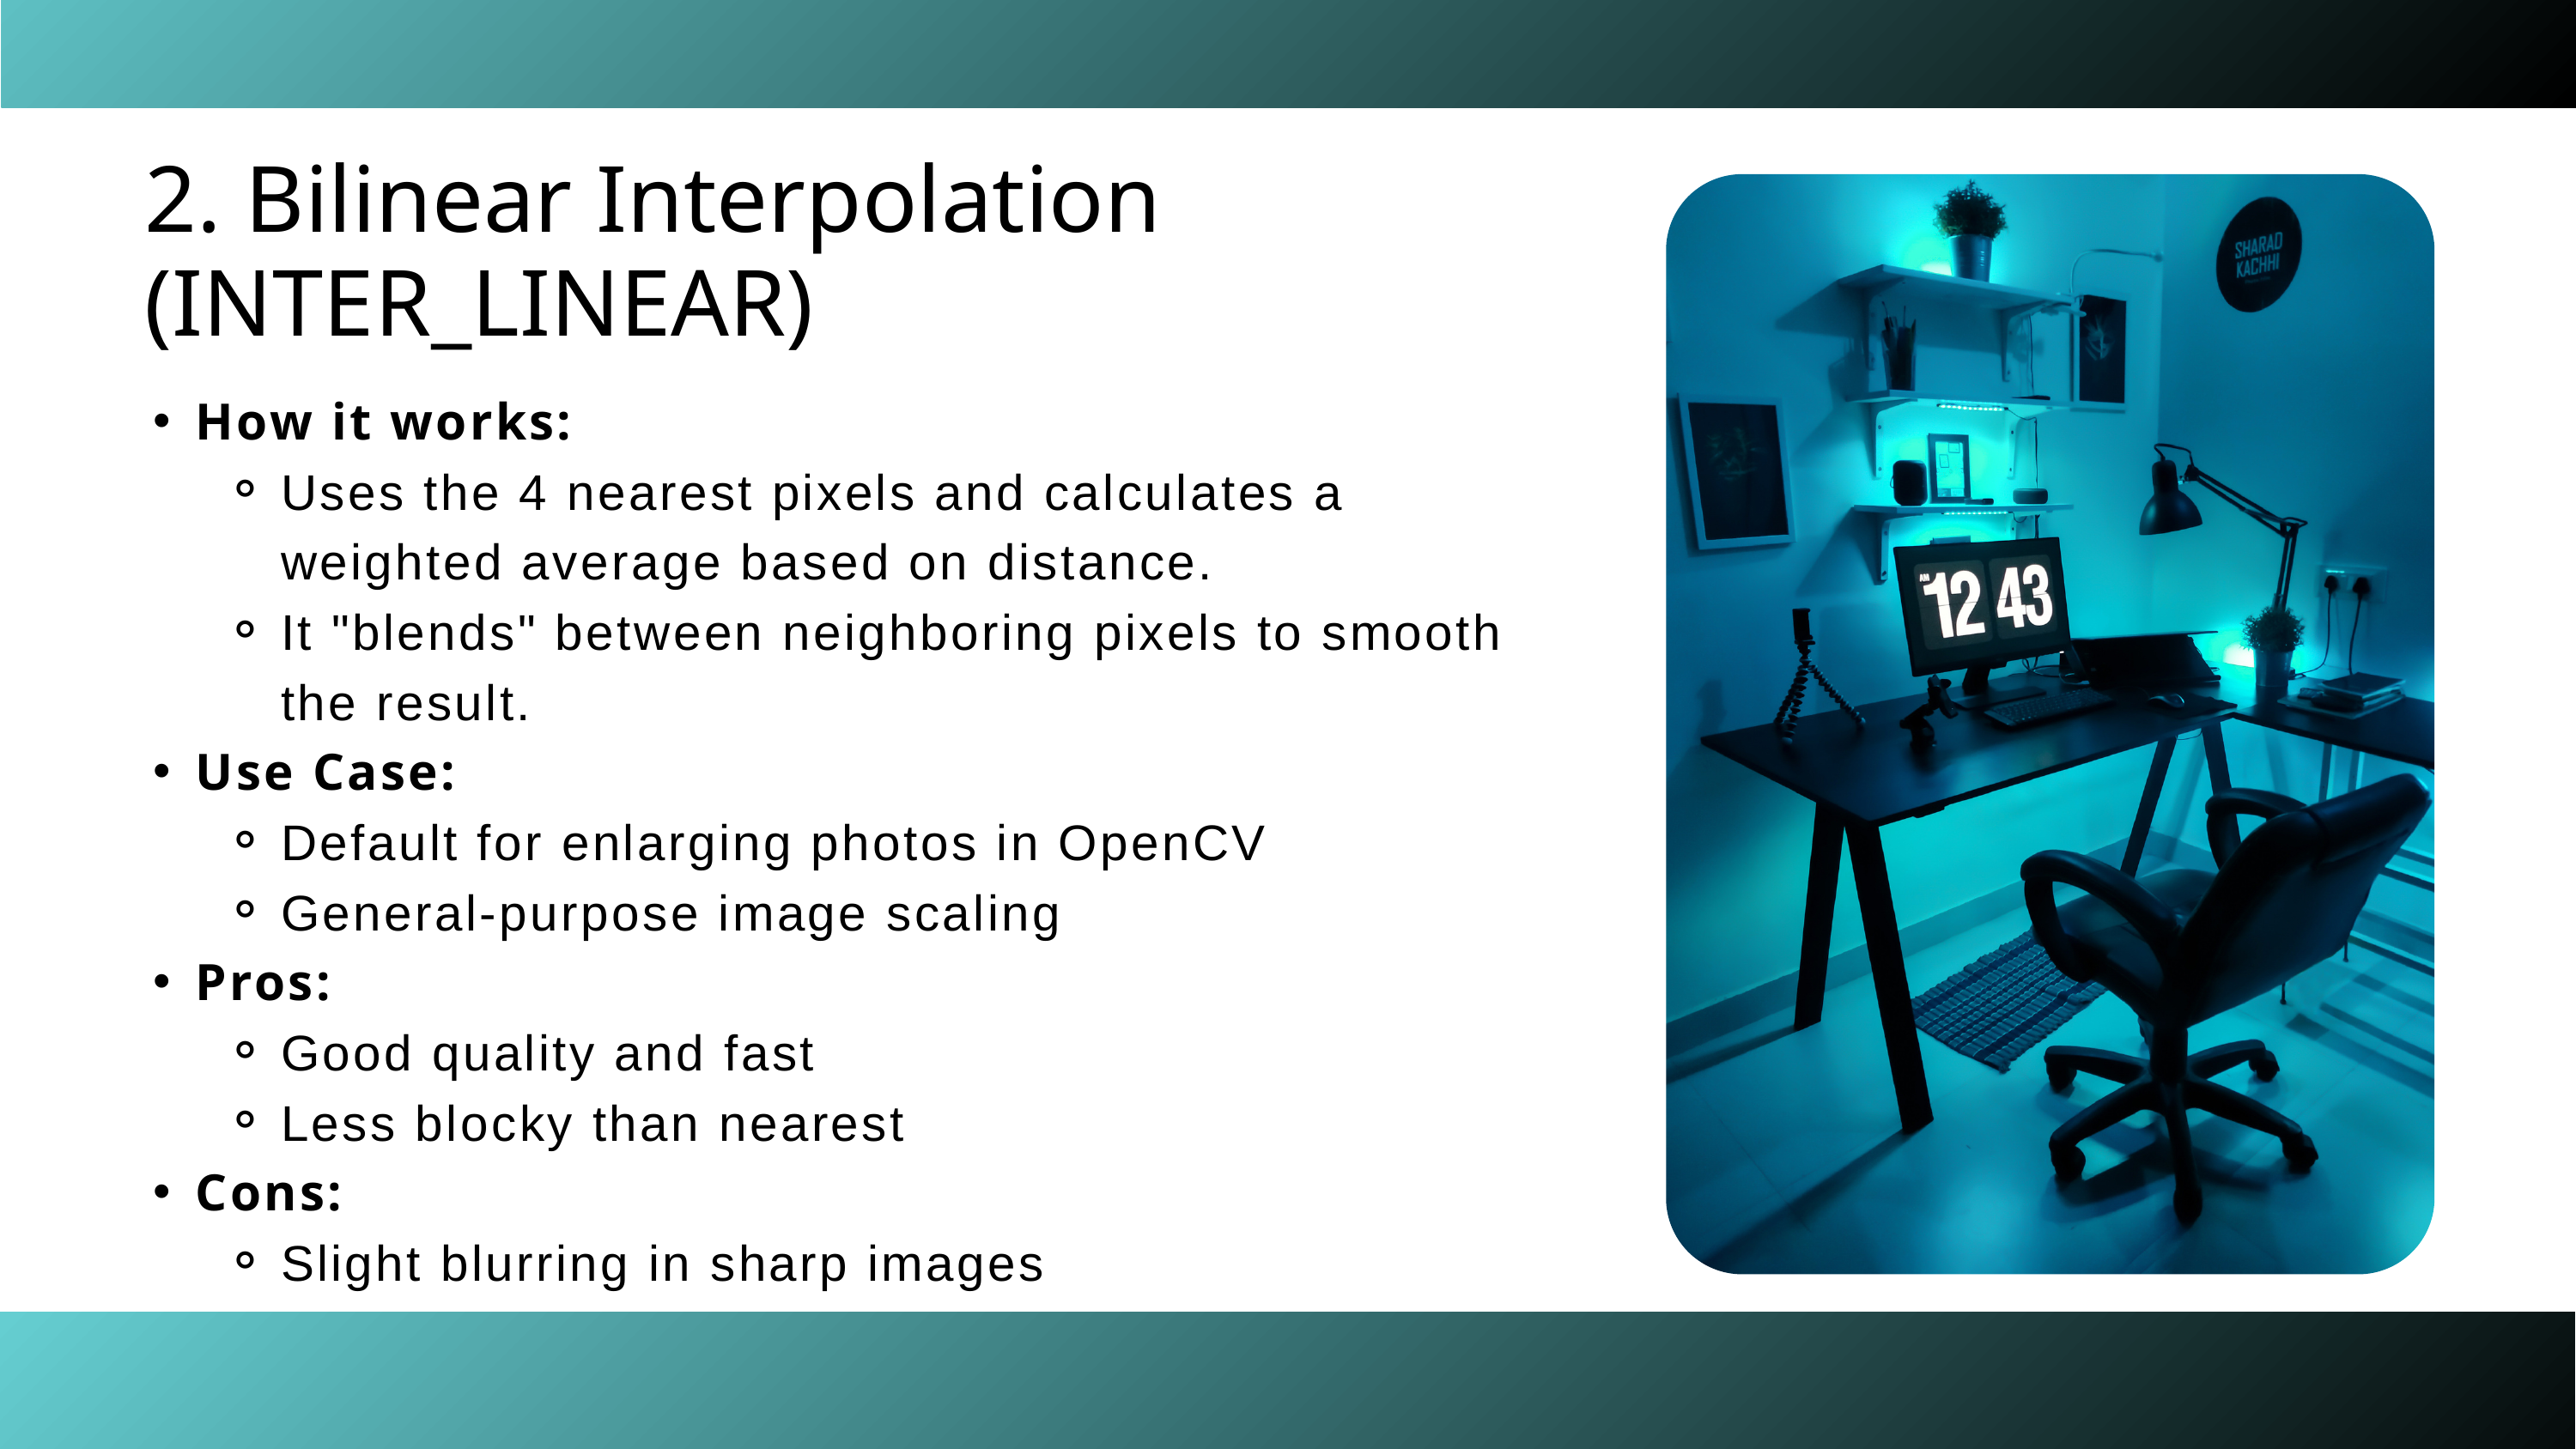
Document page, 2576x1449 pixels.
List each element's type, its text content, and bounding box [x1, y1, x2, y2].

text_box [1665, 173, 2435, 1275]
text_box 2. Bilinear Interpolation (INTER_LINEAR) [144, 147, 1381, 355]
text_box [0, 1312, 2575, 1449]
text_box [1, 0, 2576, 108]
text_box How it works: Uses the 4 nearest pixels and calculates a weighted average based on distance. It "blends" between neighboring pixels to smooth the result. Use Case: Default for enlarging photos in OpenCV General-purpose image scaling Pros: Good quality and fast Less blocky than nearest Cons: Slight blurring in sharp images [110, 379, 1585, 1309]
